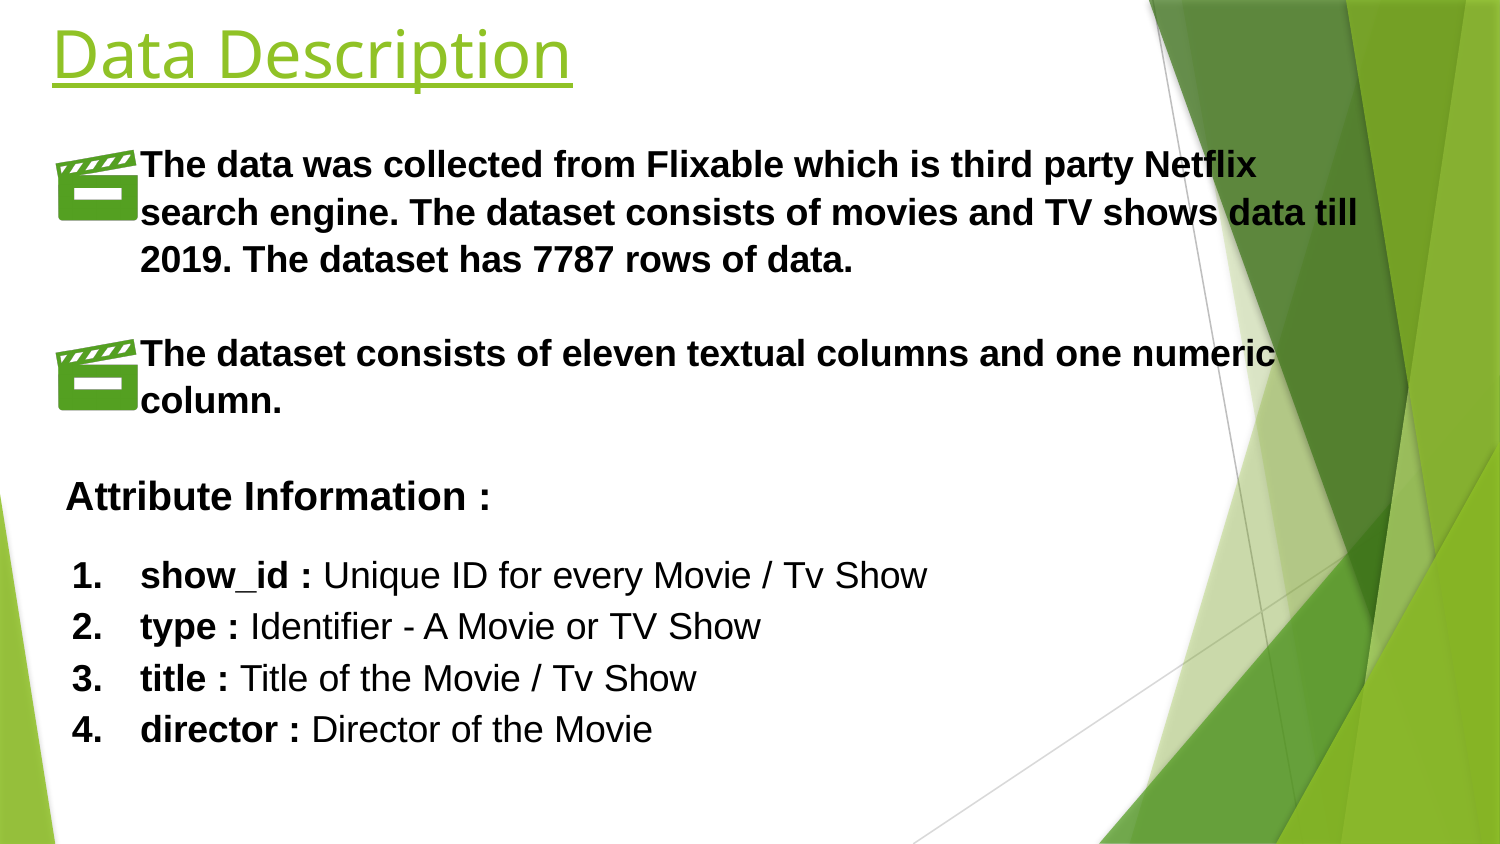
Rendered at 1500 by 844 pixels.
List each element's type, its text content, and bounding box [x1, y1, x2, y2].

picture [49, 327, 144, 422]
title Data Description [49, 9, 1029, 138]
text_box The data was collected from Flixable which is third party Netflix search engine. The dataset consists of movies and TV shows data till 2019. The dataset has 7787 rows of data. The dataset consists of eleven textual columns and one numeric column. Attribute Information : show_id : Unique ID for every Movie / Tv Show type : Identiﬁer - A Movie or TV Show title : Title of the Movie / Tv Show director : Director of the Movie [49, 138, 1388, 751]
picture [49, 137, 144, 233]
